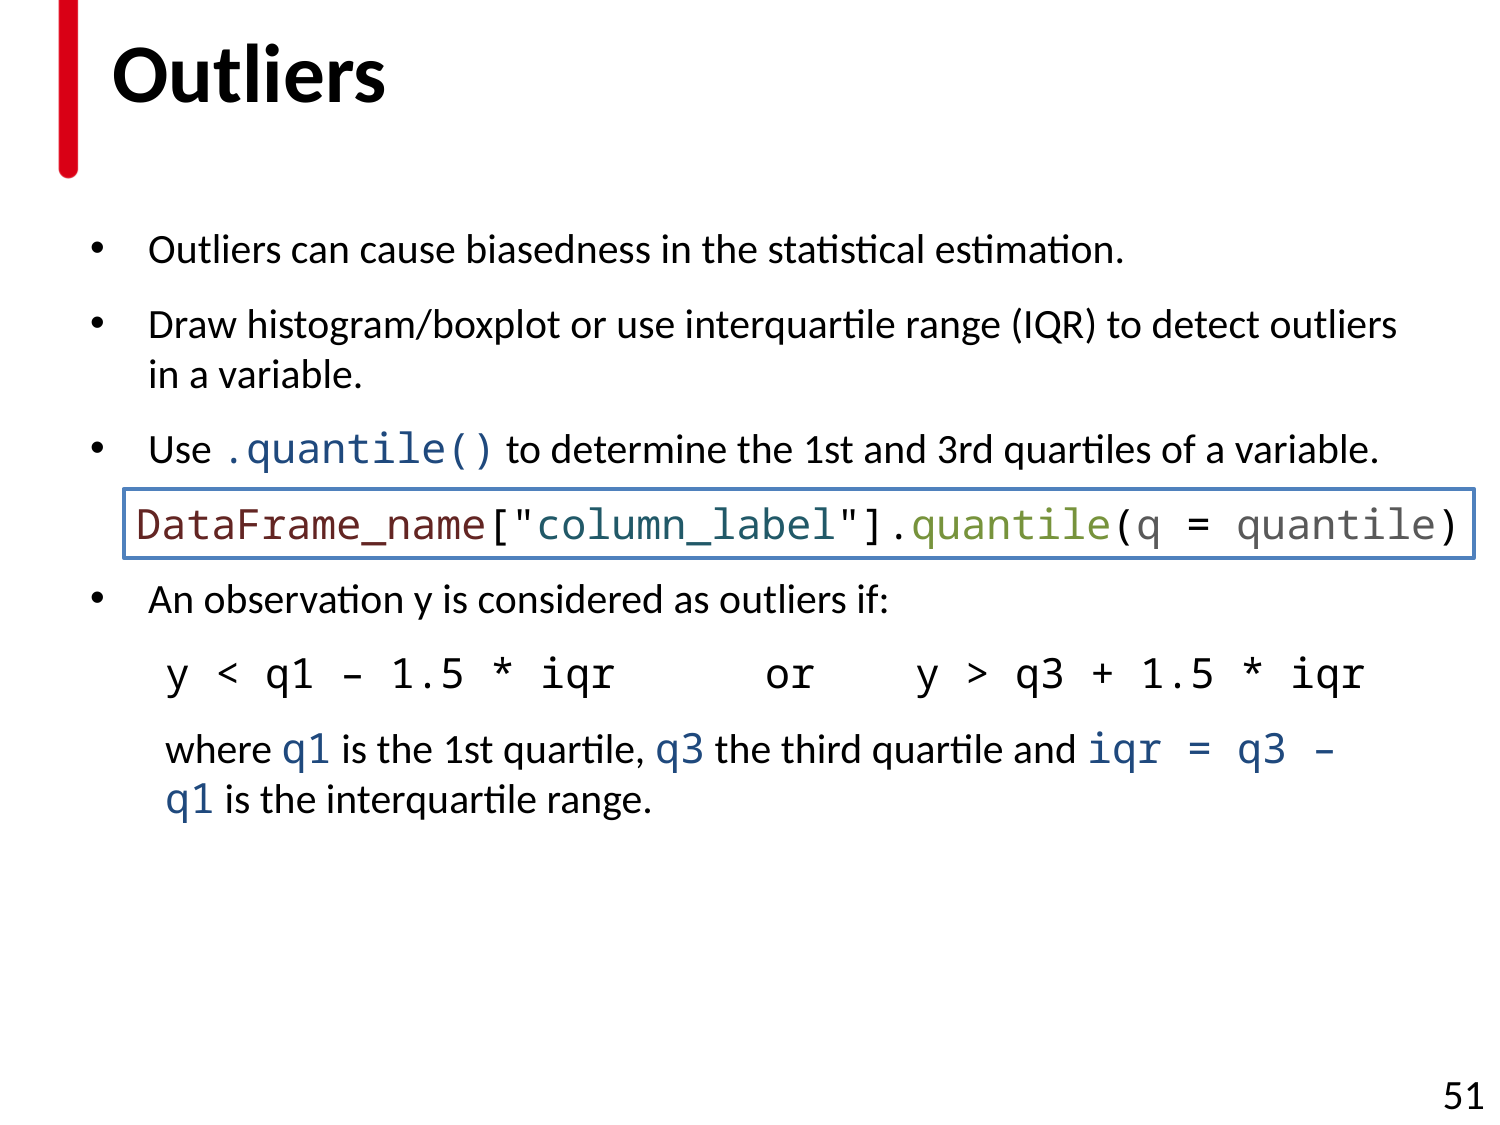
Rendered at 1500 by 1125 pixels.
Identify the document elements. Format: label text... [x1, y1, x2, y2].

title Outliers [97, 0, 1500, 138]
text_box DataFrame_name["column_label"].quantile(q = quantile) [122, 487, 1476, 560]
picture [57, 0, 81, 200]
list Outliers can cause biasedness in the statistical estimation. Draw histogram/boxplot or use interquartile range (IQR) to detect outliers in a variable. Use .quantile() to determine the 1st and 3rd quartiles of a variable. An observation y is considered as outliers if: y < q1 – 1.5 * iqr or y > q3 + 1.5 * iqr where q1 is the 1st quartile, q3 the third quartile and iqr = q3 – q1 is the interquartile range. [75, 214, 1425, 957]
